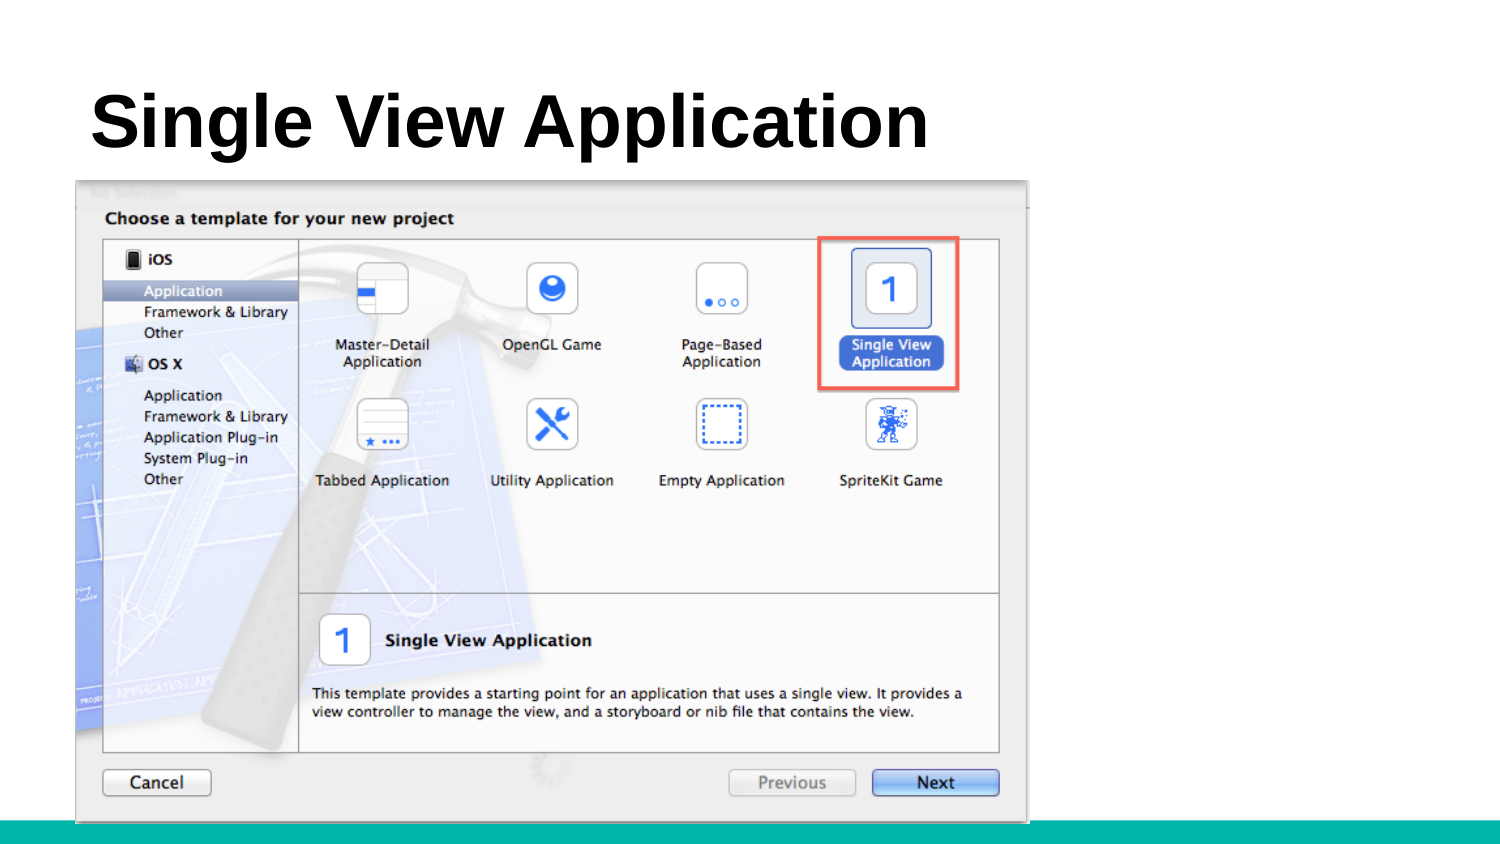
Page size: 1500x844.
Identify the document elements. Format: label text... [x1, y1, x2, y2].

title Single View Application [75, 47, 1425, 189]
picture [74, 180, 1031, 825]
